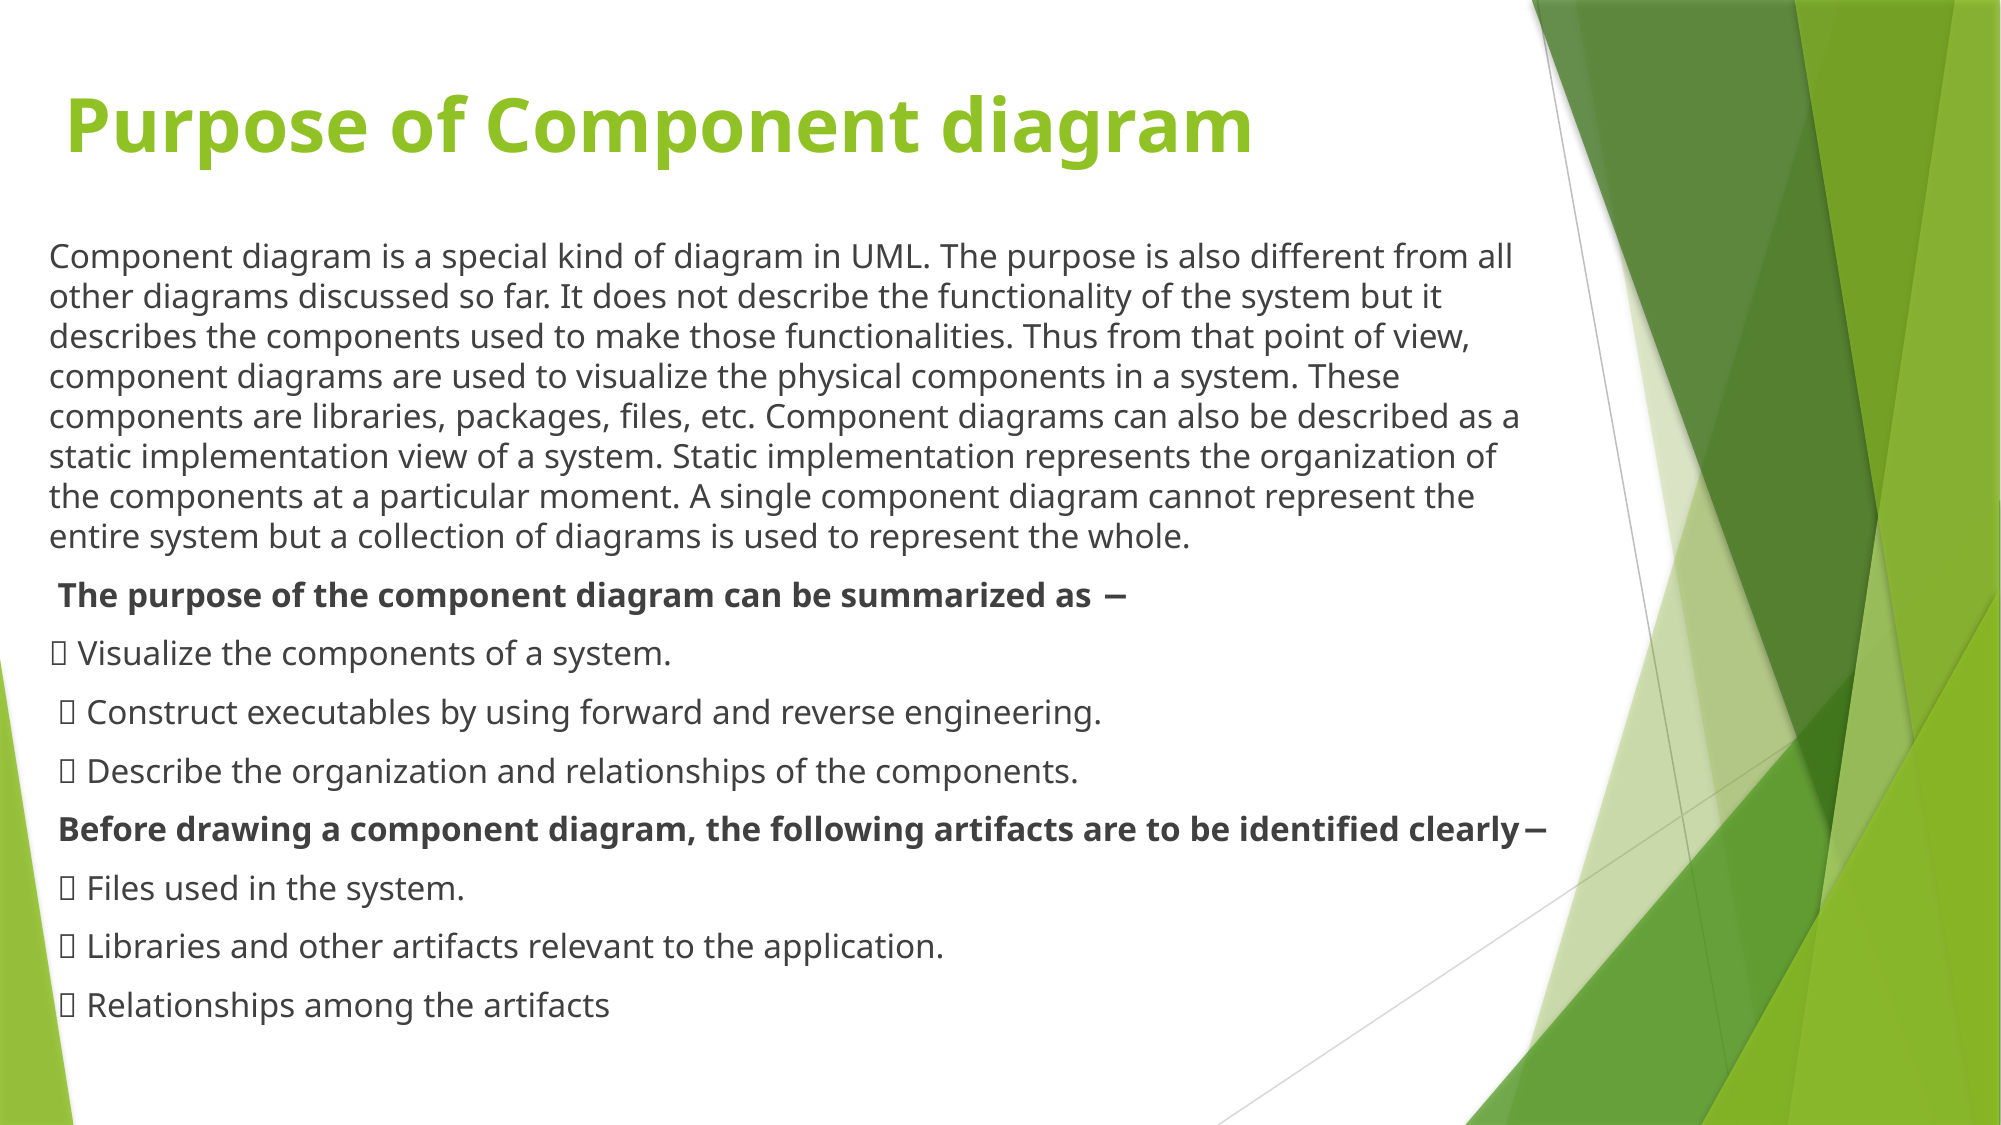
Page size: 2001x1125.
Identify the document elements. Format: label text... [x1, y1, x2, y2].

text_box [88, 233, 1466, 340]
text_box [1466, 264, 1635, 325]
title Purpose of Component diagram [49, 70, 1774, 228]
list Component diagram is a special kind of diagram in UML. The purpose is also different from all other diagrams discussed so far. It does not describe the functionality of the system but it describes the components used to make those functionalities. Thus from that point of view, component diagrams are used to visualize the physical components in a system. These components are libraries, packages, files, etc. Component diagrams can also be described as a static implementation view of a system. Static implementation represents the organization of the components at a particular moment. A single component diagram cannot represent the entire system but a collection of diagrams is used to represent the whole. The purpose of the component diagram can be summarized as −  Visualize the components of a system.  Construct executables by using forward and reverse engineering.  Describe the organization and relationships of the components. Before drawing a component diagram, the following artifacts are to be identified clearly−  Files used in the system.  Libraries and other artifacts relevant to the application.  Relationships among the artifacts [34, 227, 1567, 1077]
